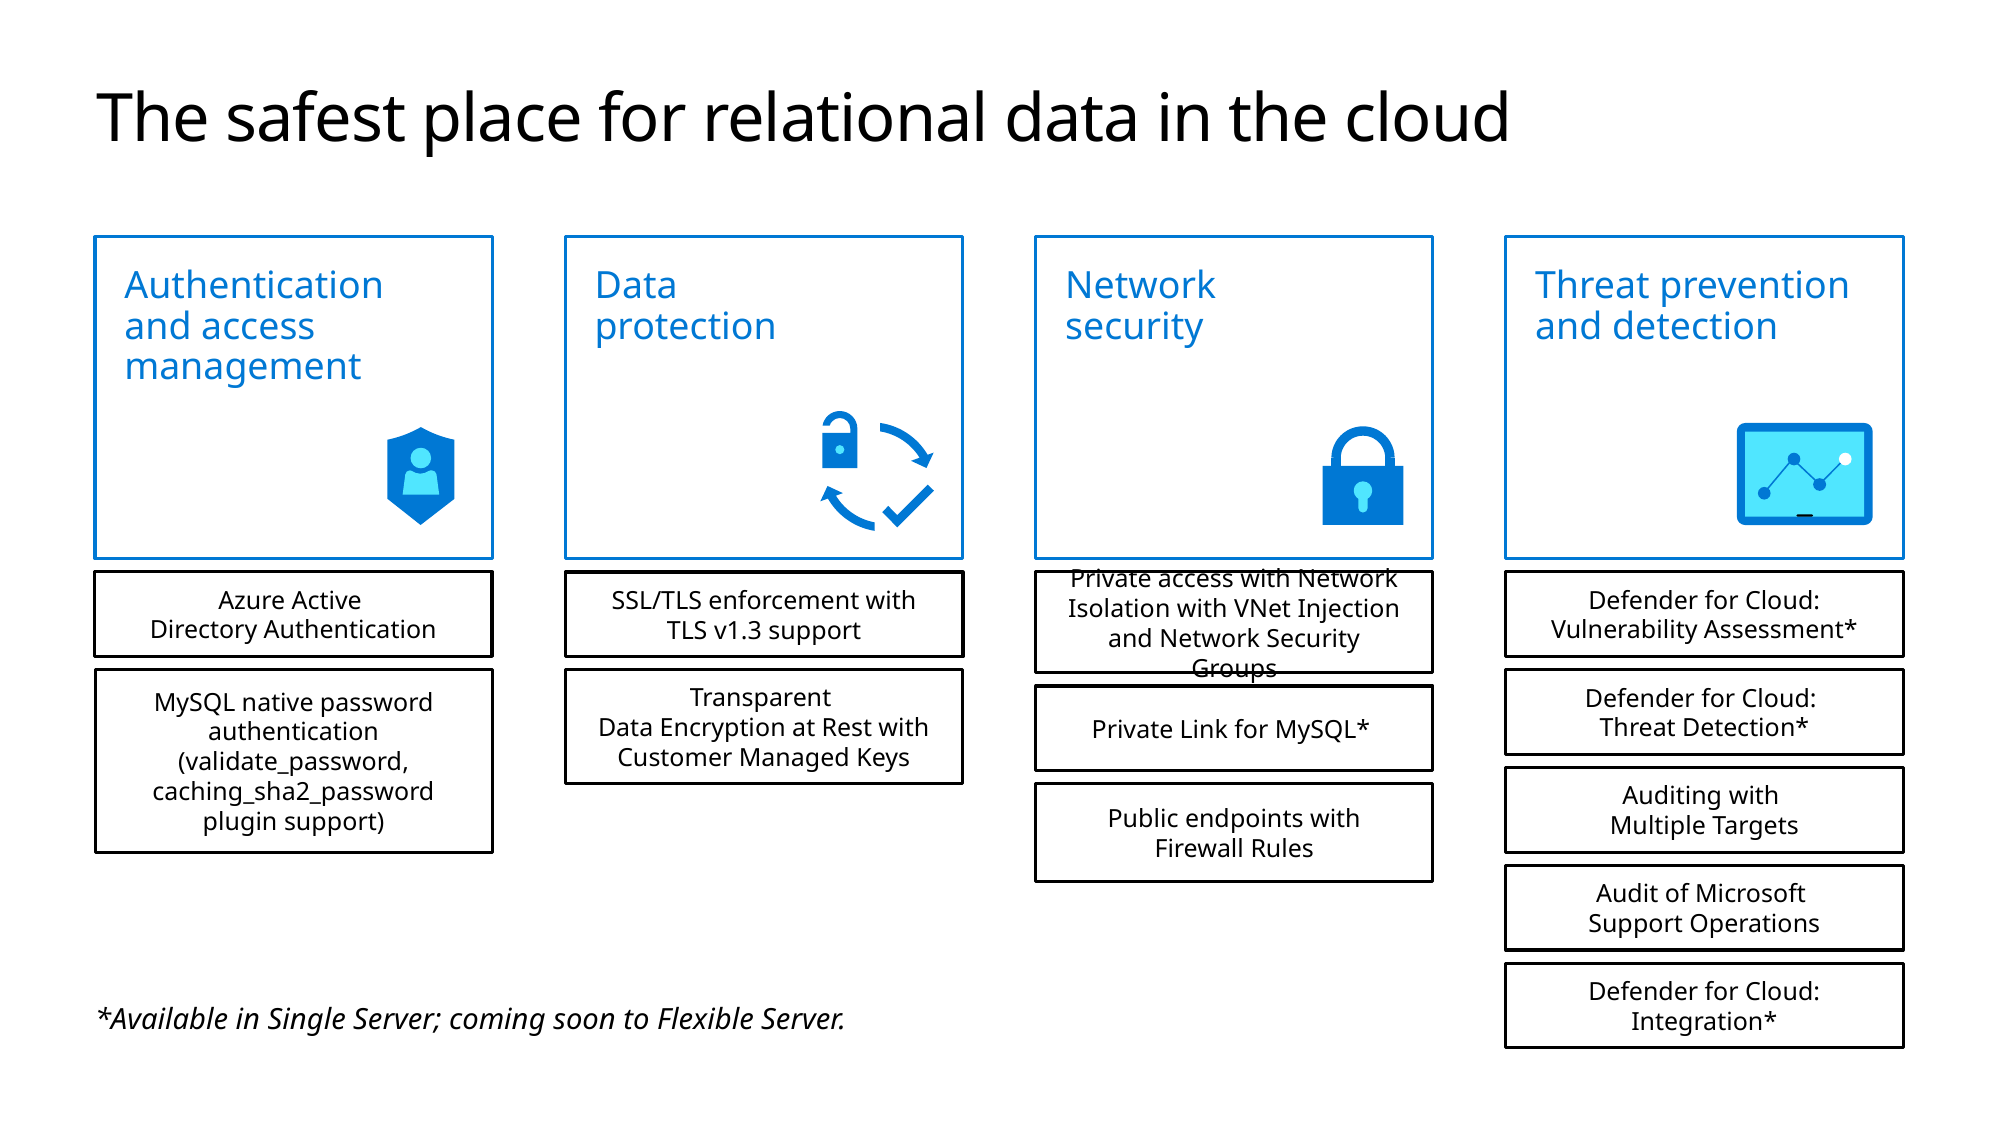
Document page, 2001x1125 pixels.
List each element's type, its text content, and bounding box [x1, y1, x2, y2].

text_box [1736, 422, 1873, 526]
title The safest place for relational data in the cloud​ [96, 75, 1904, 156]
text_box MySQL native password authentication (validate_password, caching_sha2_password plugin support) [95, 669, 493, 853]
text_box Threat prevention and detection [1505, 236, 1904, 559]
text_box Auditing with Multiple Targets [1505, 767, 1904, 853]
text_box Defender for Cloud: Integration* [1505, 963, 1904, 1048]
text_box Audit of Microsoft Support Operations [1505, 865, 1904, 951]
text_box Public endpoints with Firewall Rules [1035, 783, 1433, 882]
text_box Defender for Cloud: Threat Detection* [1505, 669, 1904, 755]
text_box Private Link for MySQL* [1035, 686, 1433, 771]
text_box Defender for Cloud: Vulnerability Assessment* [1505, 571, 1904, 657]
text_box Azure Active Directory Authentication [94, 571, 493, 657]
text_box Data protection [565, 236, 963, 559]
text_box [387, 426, 455, 526]
text_box SSL/TLS enforcement with TLS v1.3 support [565, 572, 963, 657]
text_box Network security [1035, 236, 1433, 559]
text_box Transparent Data Encryption at Rest with Customer Managed Keys [565, 669, 963, 784]
text_box Authentication and access management [94, 236, 493, 559]
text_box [1322, 425, 1404, 562]
text_box *Available in Single Server; coming soon to Flexible Server. [94, 1000, 982, 1036]
text_box Private access with Network Isolation with VNet Injection and Network Security Groups [1035, 571, 1433, 673]
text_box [820, 410, 935, 532]
